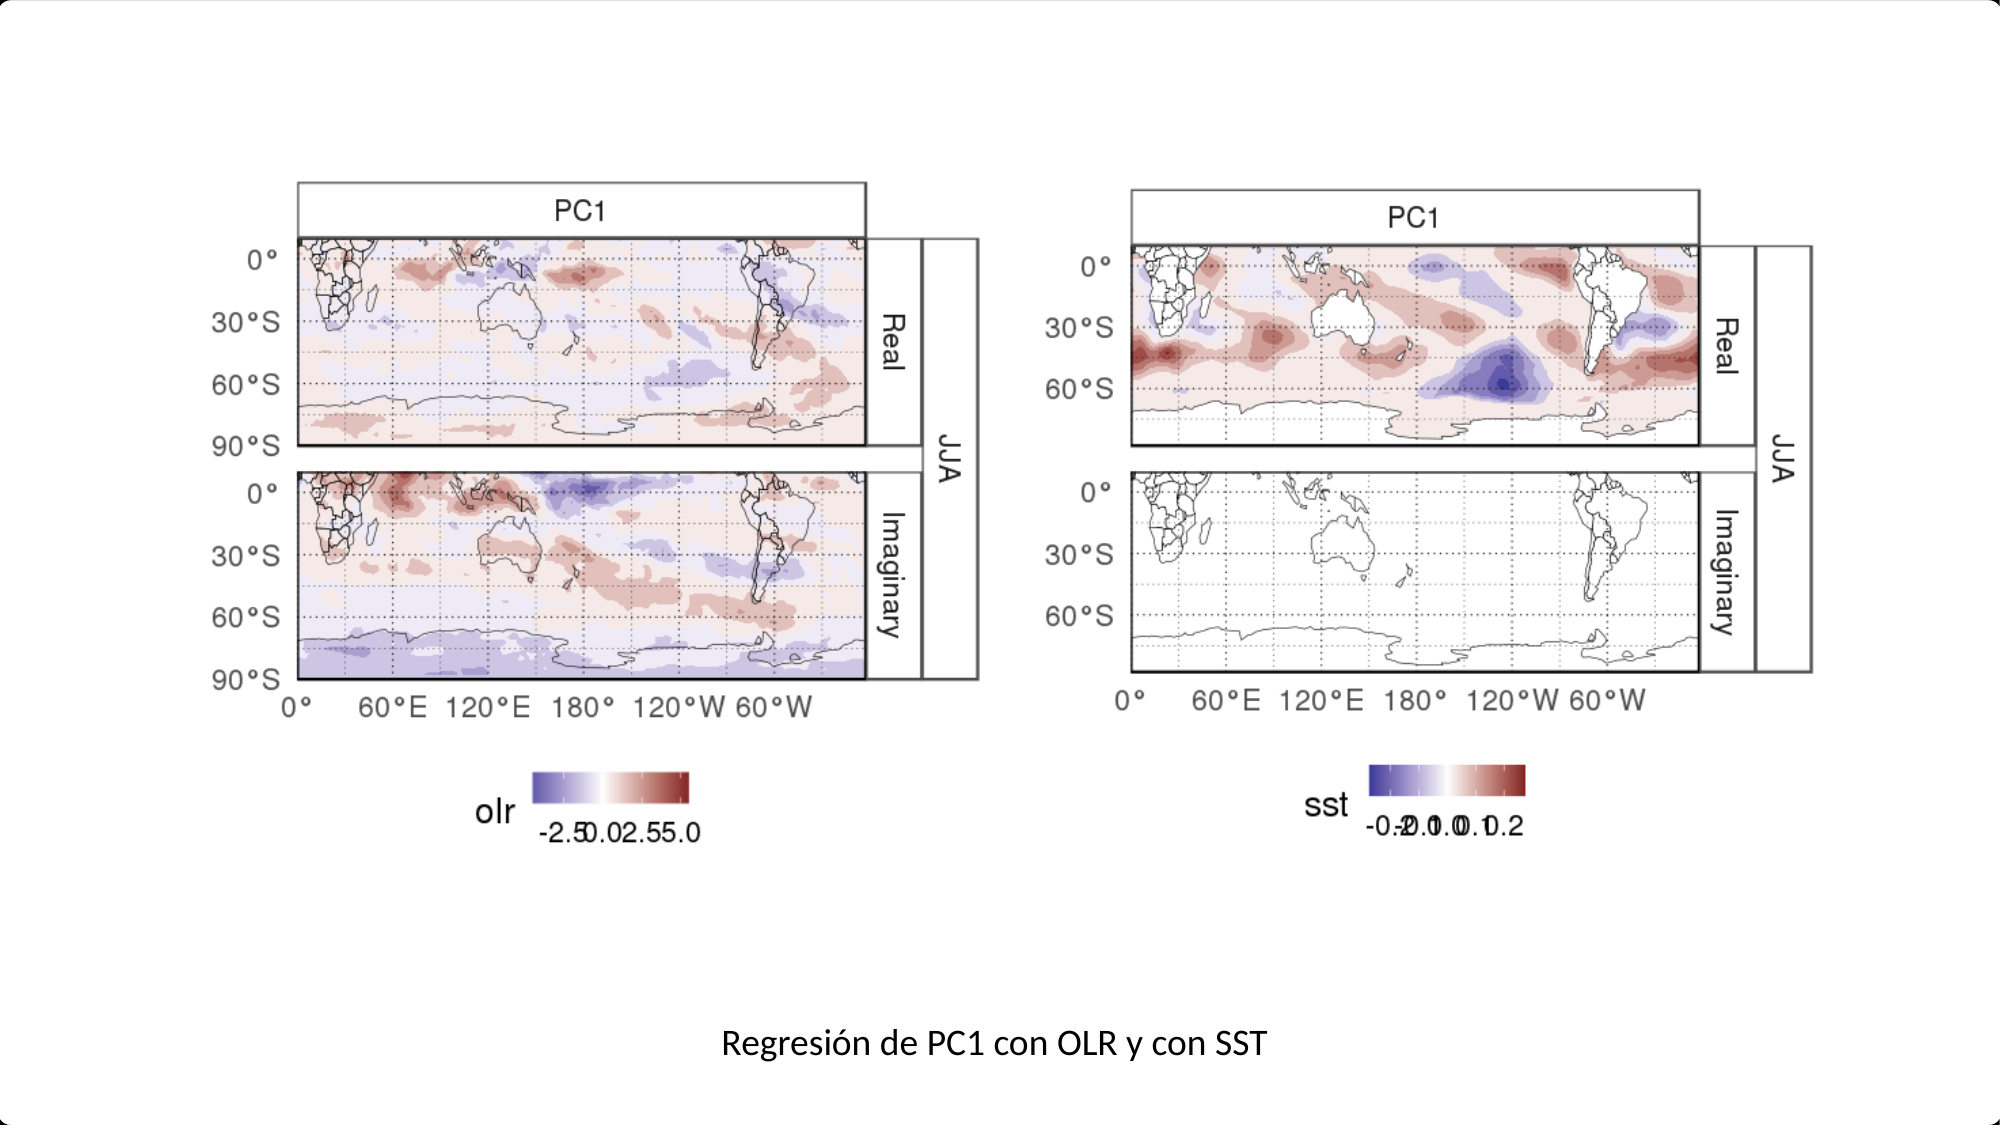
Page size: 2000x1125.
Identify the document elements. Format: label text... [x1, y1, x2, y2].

picture [160, 20, 1827, 1011]
text_box Regresión de PC1 con OLR y con SST [29, 1010, 1961, 1094]
